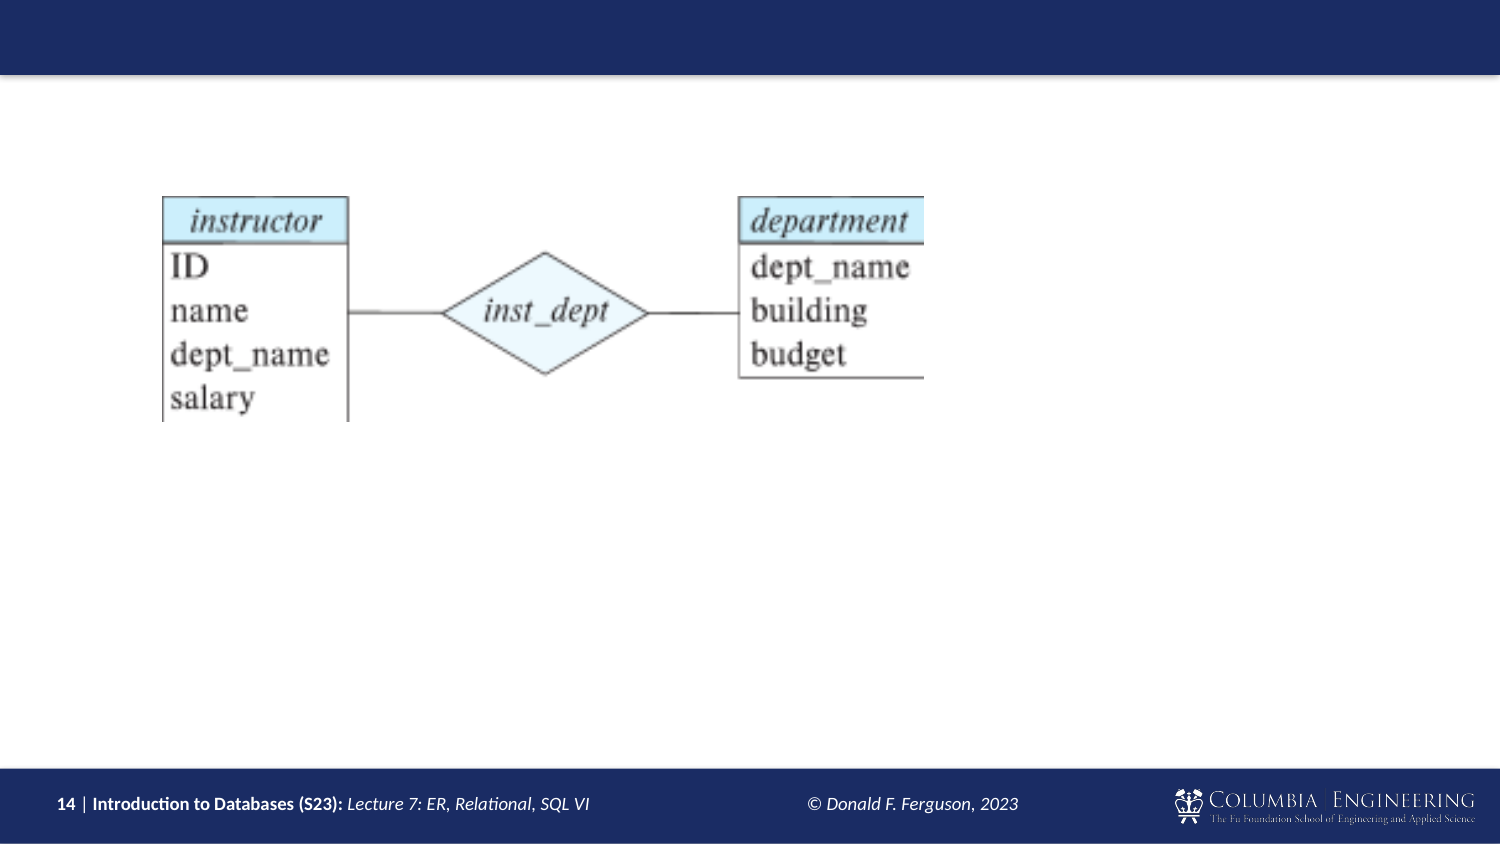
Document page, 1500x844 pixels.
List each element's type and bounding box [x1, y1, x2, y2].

picture [162, 196, 925, 423]
